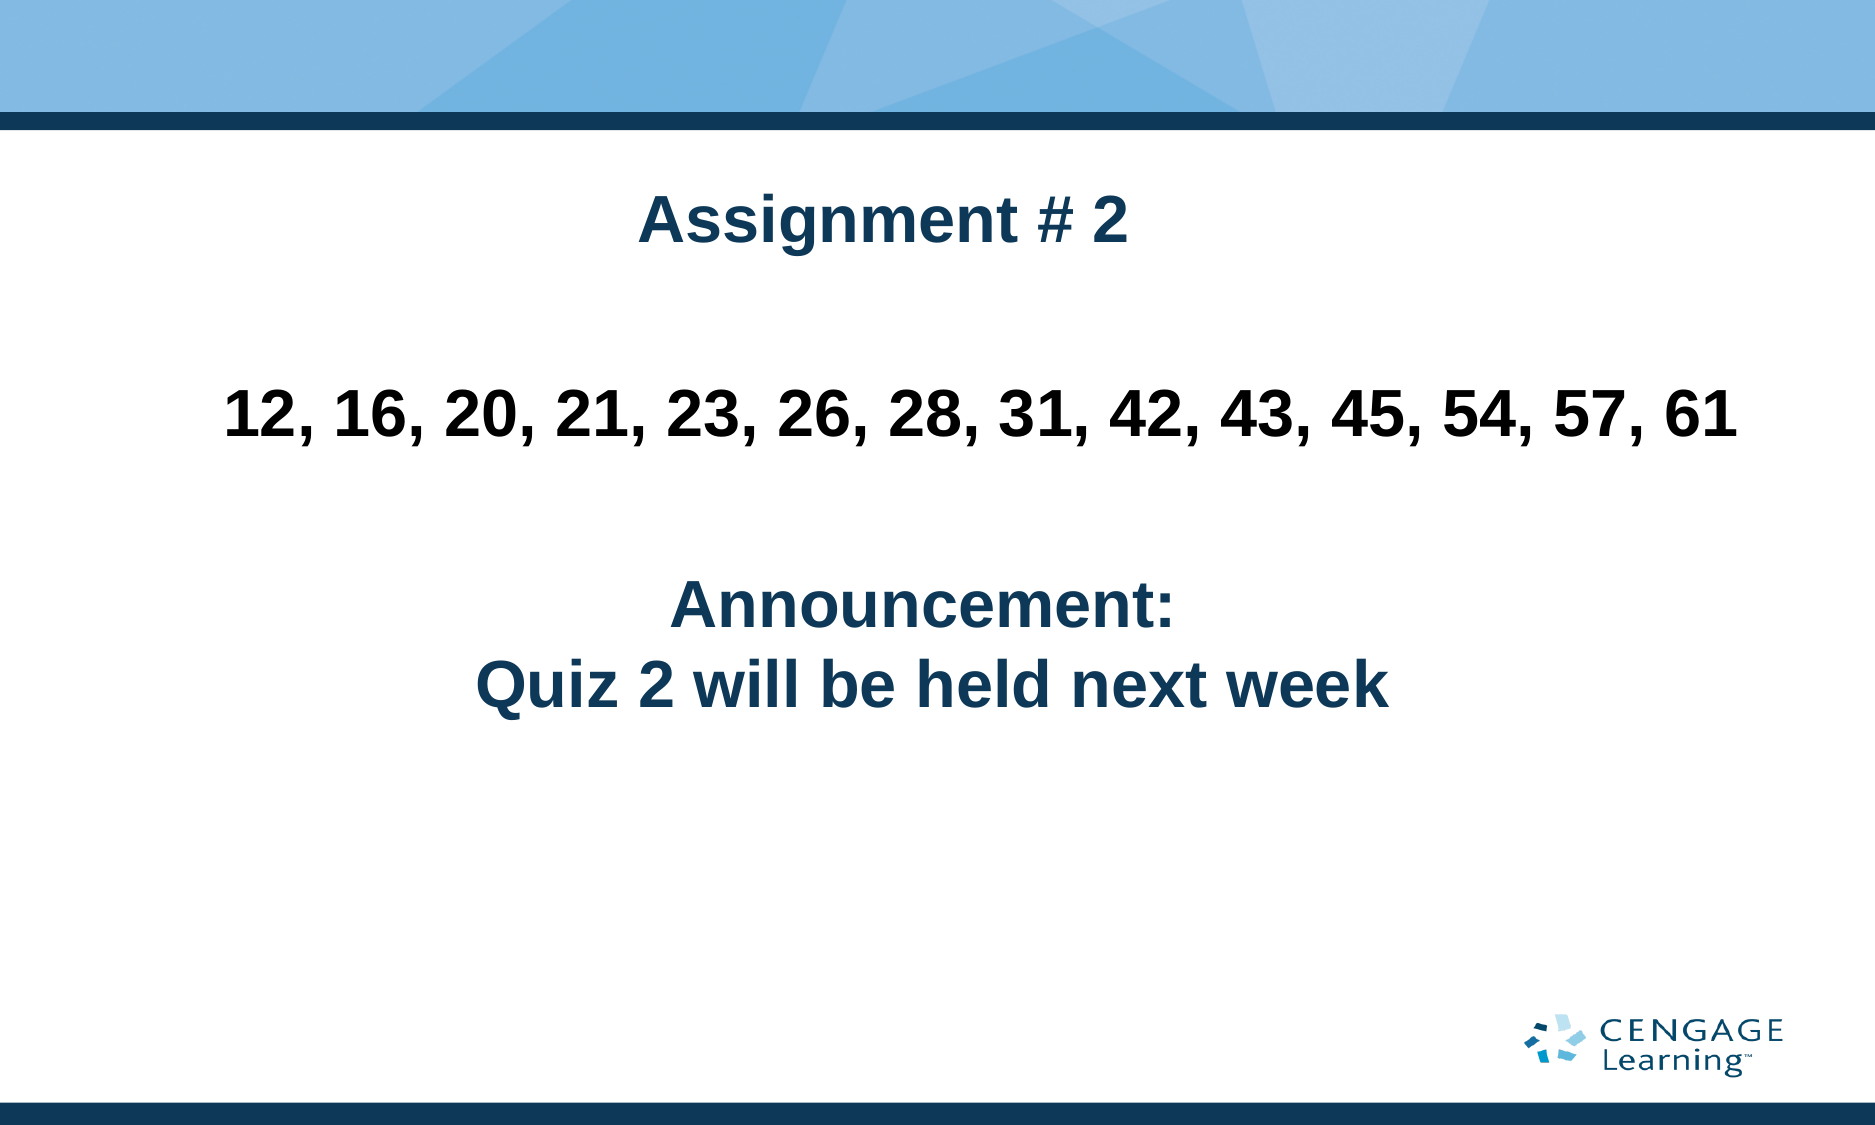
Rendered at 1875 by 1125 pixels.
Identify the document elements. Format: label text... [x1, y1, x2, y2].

title Assignment # 2 [637, 174, 1169, 258]
picture [1494, 990, 1812, 1101]
picture [0, 0, 1875, 112]
text_box 12, 16, 20, 21, 23, 26, 28, 31, 42, 43, 45, 54, 57, 61 [208, 362, 1774, 458]
text_box Announcement: Quiz 2 will be held next week [149, 574, 1697, 788]
